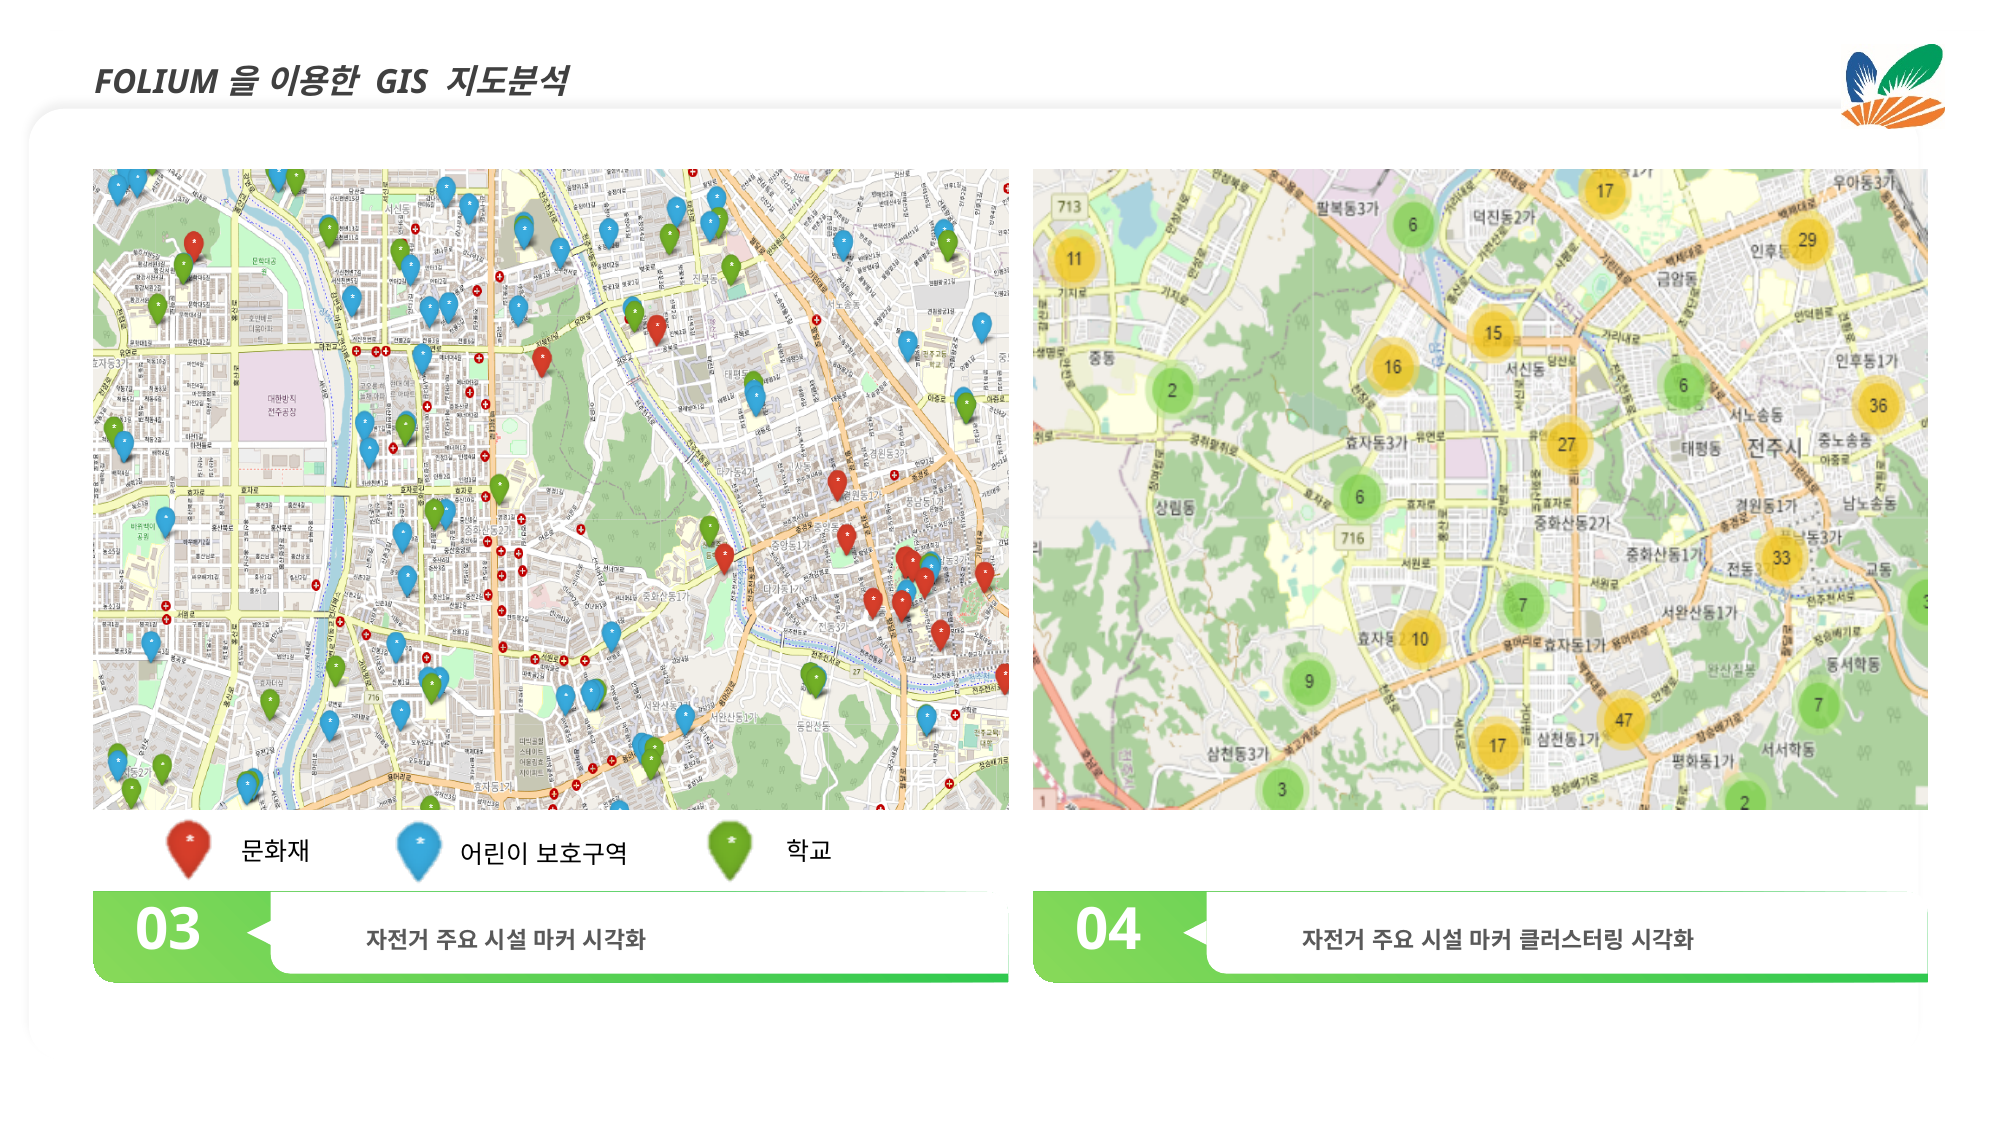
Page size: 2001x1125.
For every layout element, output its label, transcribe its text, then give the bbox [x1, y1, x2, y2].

text_box [27, 28, 1973, 1097]
text_box 문화재 [231, 828, 346, 873]
picture [1033, 169, 1928, 810]
text_box FOLIUM을 이용한 GIS 지도분석 [79, 53, 788, 108]
picture [1841, 44, 1945, 129]
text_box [1033, 891, 1928, 983]
picture [93, 169, 1009, 903]
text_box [93, 891, 1009, 983]
text_box 학교 [773, 828, 891, 873]
picture [691, 817, 773, 902]
text_box [27, 107, 1920, 1062]
text_box 어린이 보호구역 [471, 831, 671, 877]
